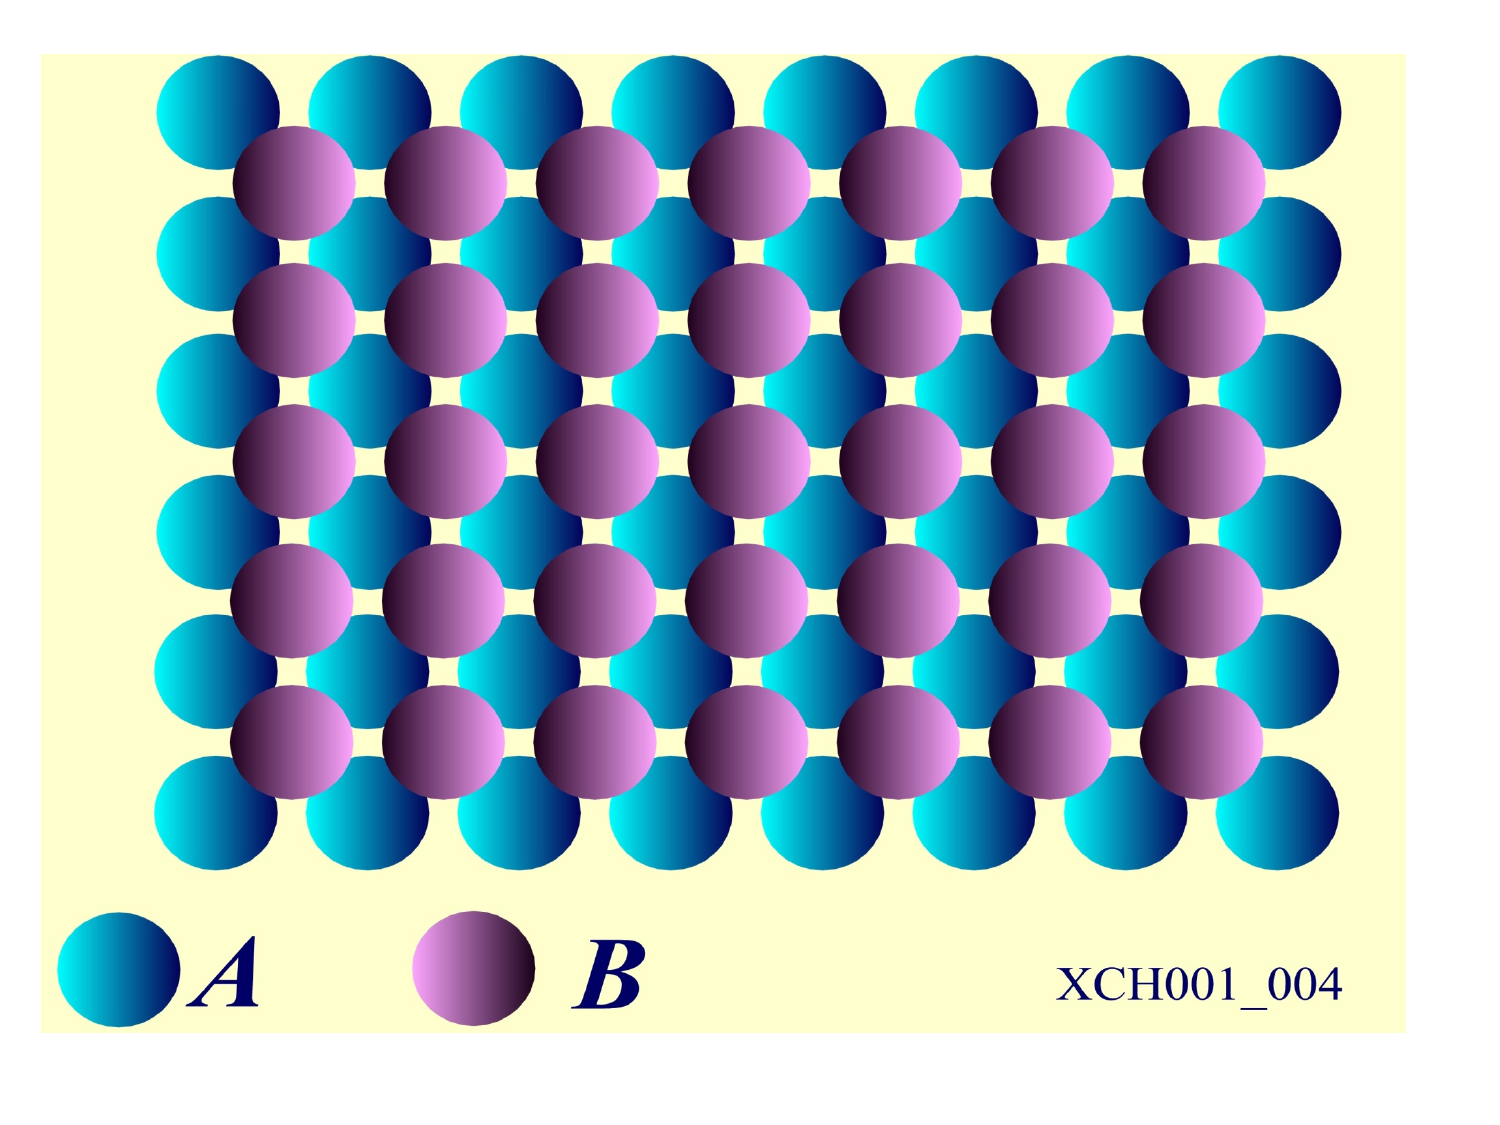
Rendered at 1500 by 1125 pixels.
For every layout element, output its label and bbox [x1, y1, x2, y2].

picture [40, 54, 1406, 1034]
